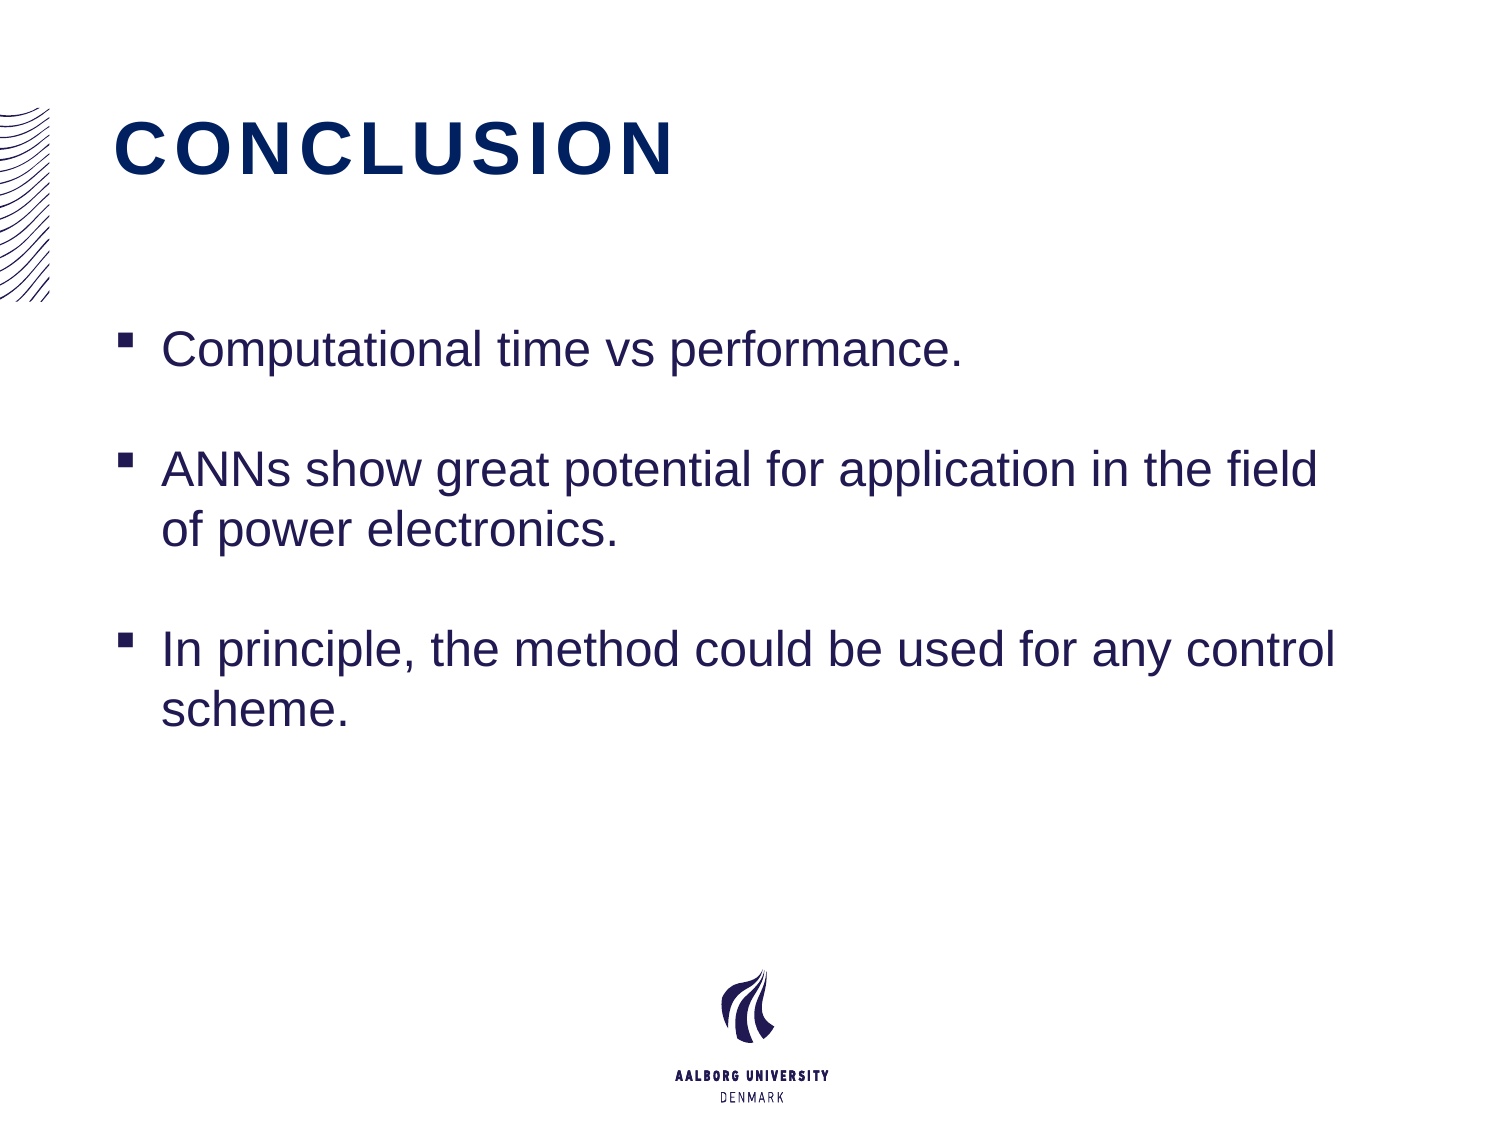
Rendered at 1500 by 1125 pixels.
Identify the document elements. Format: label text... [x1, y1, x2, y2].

title CONCLUSION [113, 67, 1258, 309]
text_box Computational time vs performance. ANNs show great potential for application in the field of power electronics. In principle, the method could be used for any control scheme. [99, 309, 1360, 795]
